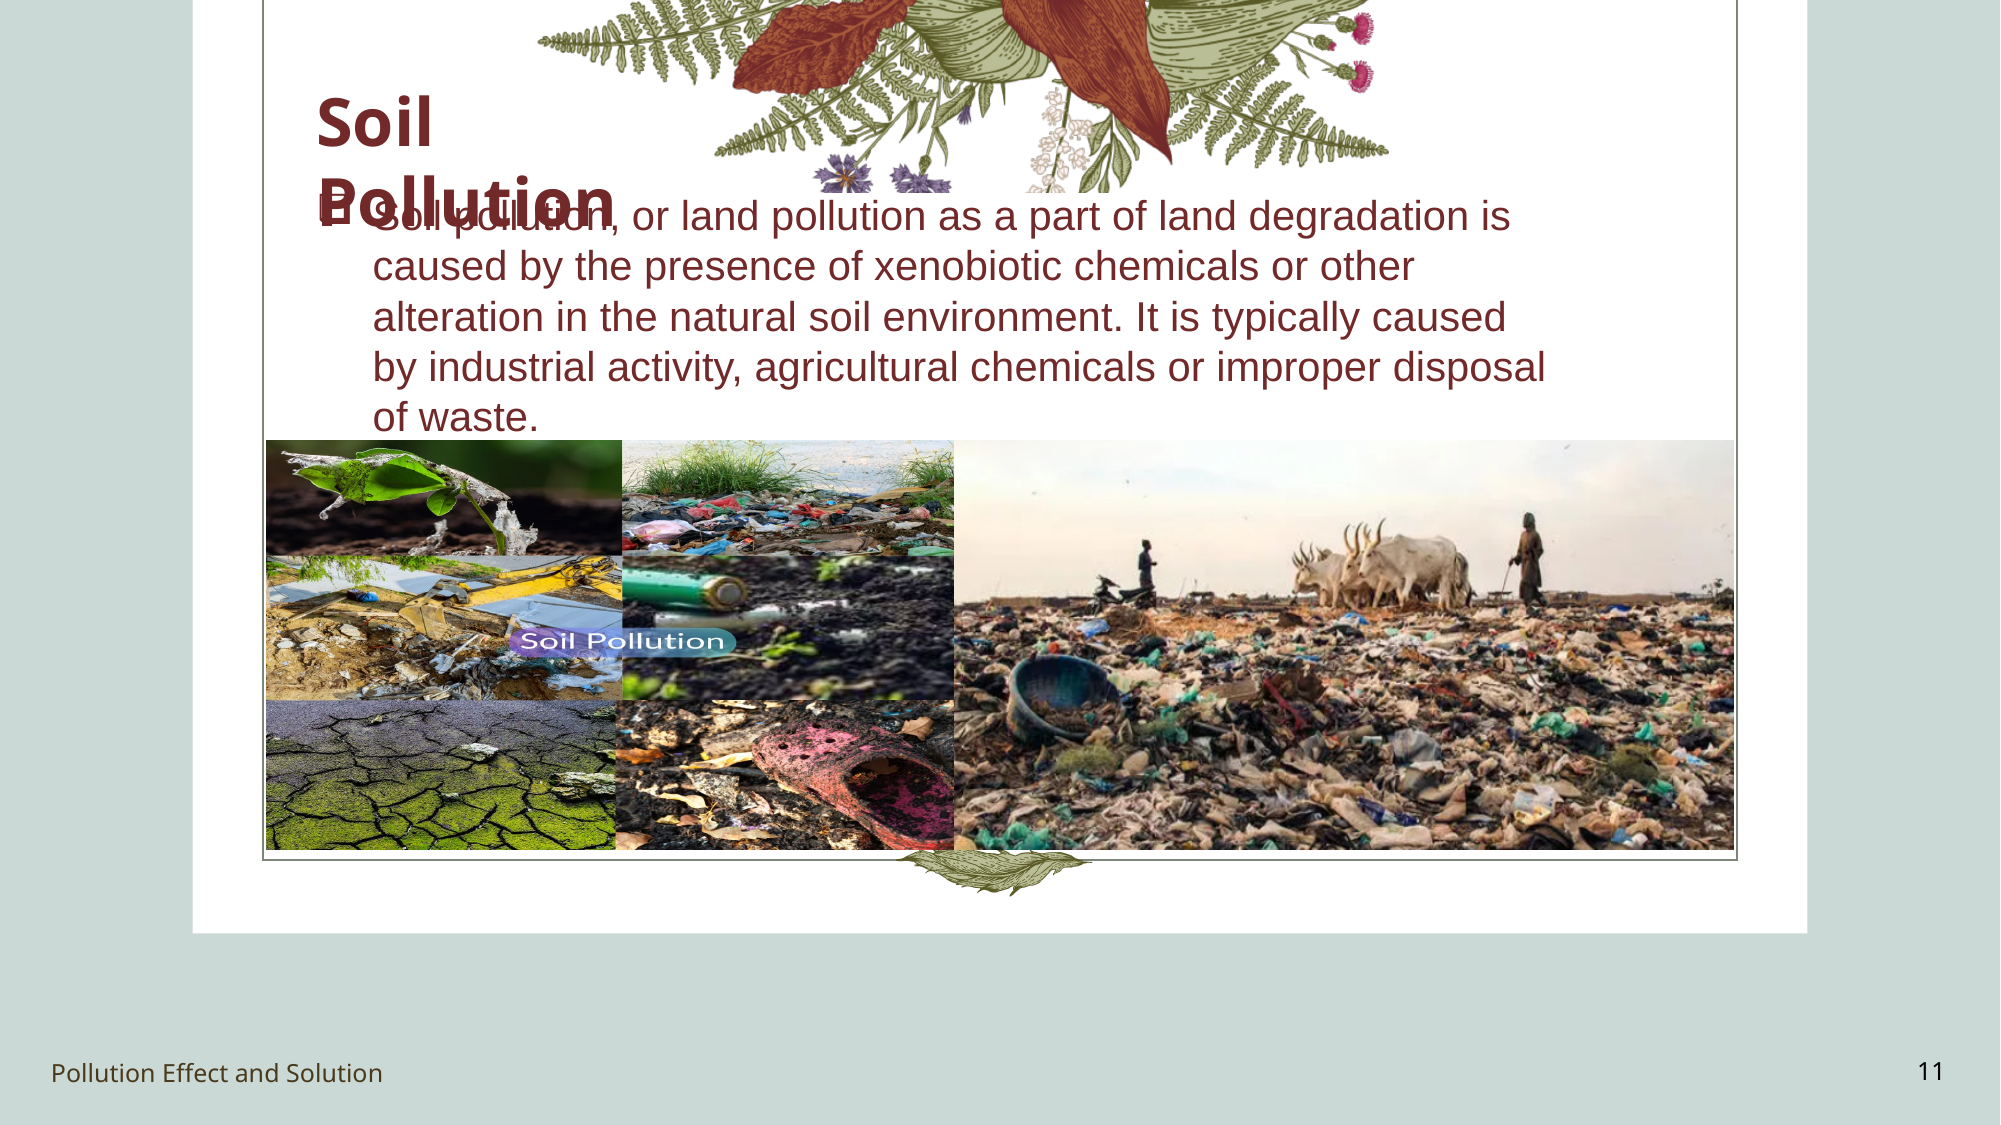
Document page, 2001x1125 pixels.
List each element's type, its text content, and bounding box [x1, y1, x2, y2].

text_box Soil Pollution [301, 72, 763, 248]
picture [266, 440, 1734, 897]
list Soil pollution, or land pollution as a part of land degradation is caused by the presence of xenobiotic chemicals or other alteration in the natural soil environment. It is typically caused by industrial activity, agricultural chemicals or improper disposal of waste. [301, 181, 1572, 440]
picture [535, 0, 1416, 181]
slide_number 11 [1510, 1042, 1961, 1103]
text_box Pollution Effect and Solution [35, 1042, 711, 1103]
